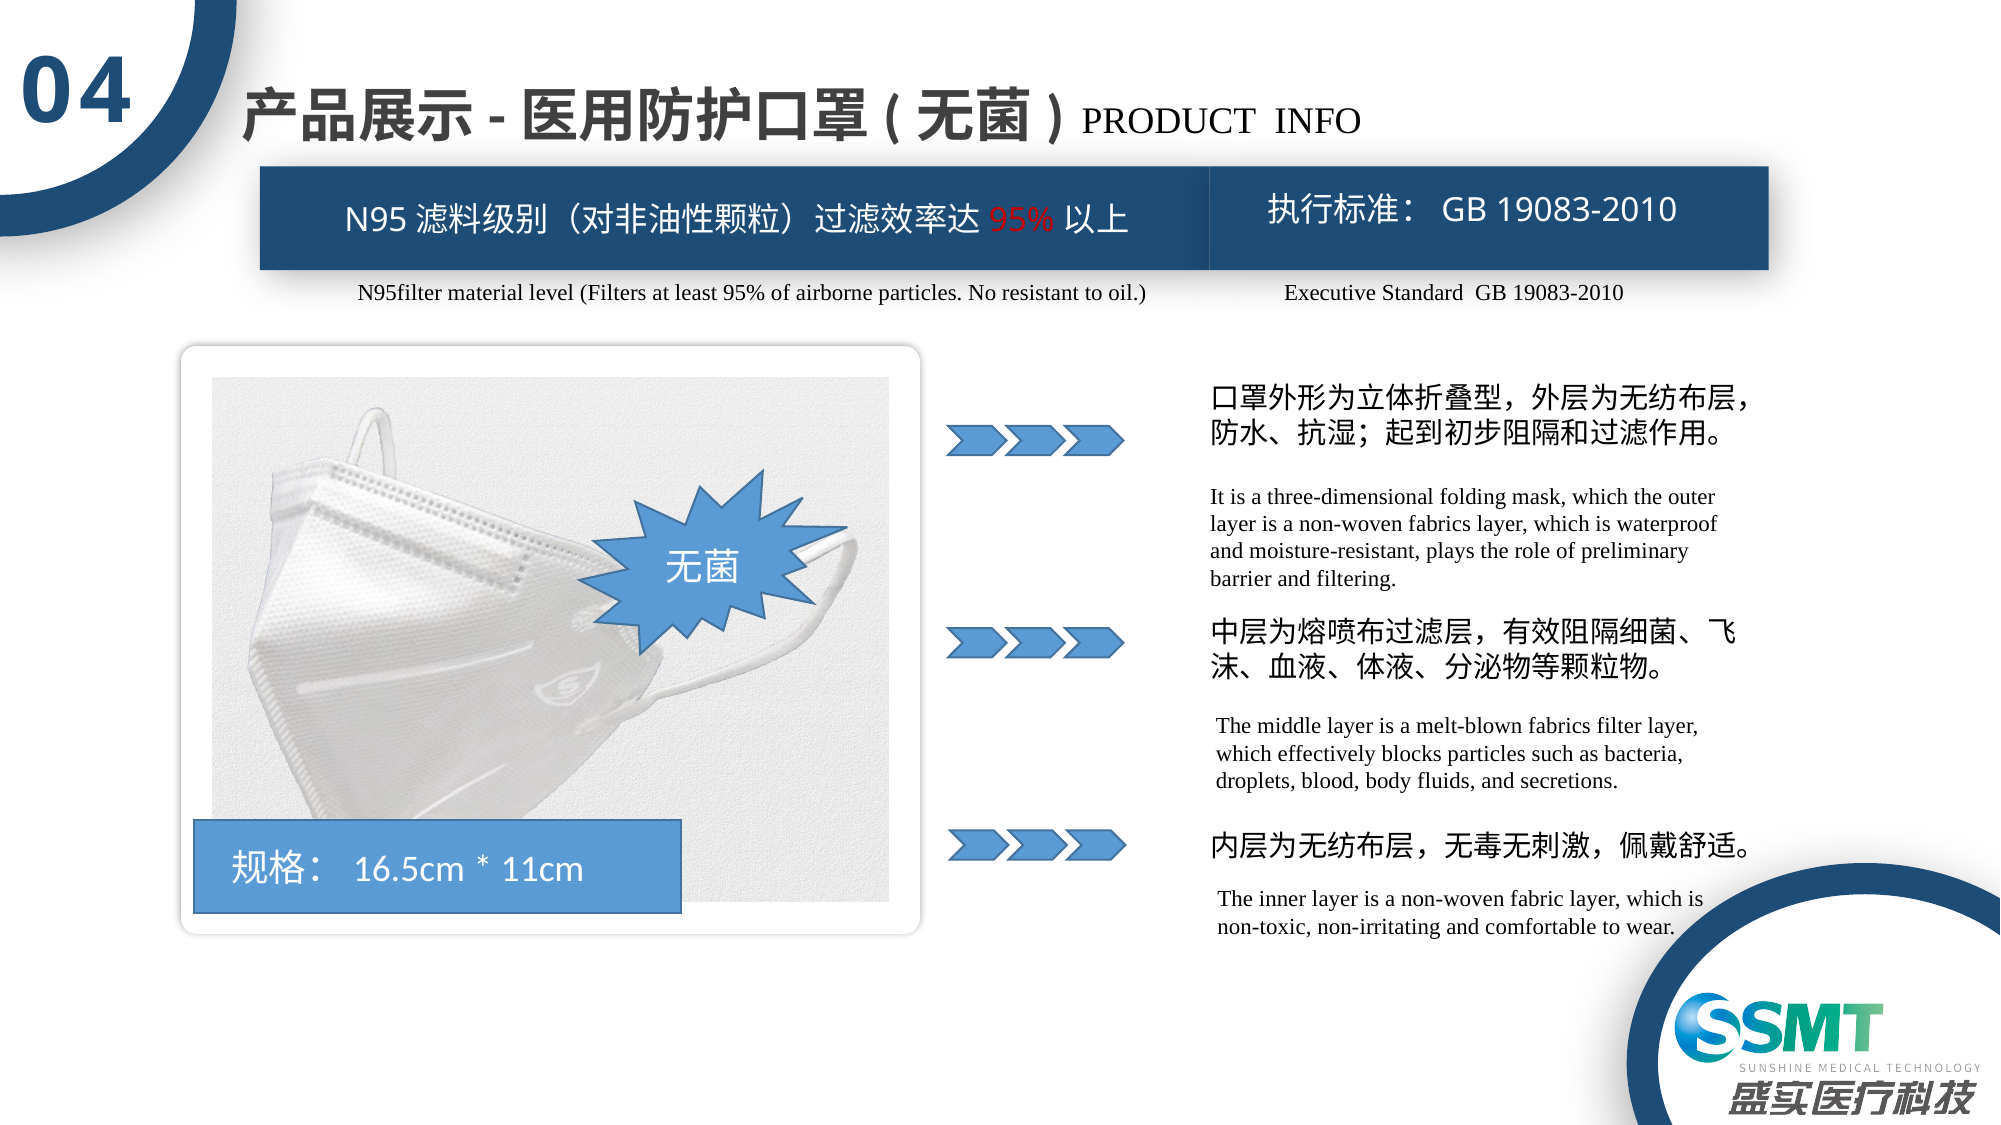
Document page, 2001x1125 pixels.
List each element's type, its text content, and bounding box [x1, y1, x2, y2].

text_box 中层为熔喷布过滤层，有效阻隔细菌、飞沫、血液、体液、分泌物等颗粒物。 [1195, 605, 1756, 691]
text_box [1062, 627, 1125, 659]
text_box [1004, 424, 1067, 457]
text_box 规格：16.5cm * 11cm [193, 819, 682, 914]
text_box [947, 829, 1010, 861]
text_box 执行标准：GB 19083-2010 [1252, 180, 1798, 236]
text_box 内层为无纺布层，无毒无刺激，佩戴舒适。 [1195, 820, 1755, 870]
text_box It is a three-dimensional folding mask, which the outer layer is a non-woven fabrics layer, which is waterproof and moisture-resistant, plays the role of preliminary barrier and filtering. [1195, 473, 1769, 599]
text_box [1209, 165, 1770, 271]
text_box [1005, 829, 1069, 861]
text_box PRODUCT INFO [1066, 88, 1397, 149]
text_box [1062, 424, 1125, 457]
text_box [945, 424, 1008, 457]
text_box 04 [0, 22, 153, 148]
text_box 口罩外形为立体折叠型，外层为无纺布层，防水、抗湿；起到初步阻隔和过滤作用。 [1195, 372, 1769, 457]
text_box [1004, 627, 1067, 659]
text_box N95filter material level (Filters at least 95% of airborne particles. No resistant to oil.) Executive Standard GB 19083-2010 [337, 270, 1756, 313]
text_box [1064, 829, 1127, 861]
text_box N95滤料级别（对非油性颗粒）过滤效率达95%以上 [261, 179, 1195, 246]
text_box The inner layer is a non-woven fabric layer, which is non-toxic, non-irritating and comfortable to wear. [1202, 876, 1747, 992]
text_box 产品展示-医用防护口罩(无菌) [226, 70, 1080, 226]
text_box [0, 0, 217, 217]
picture [211, 377, 889, 903]
text_box [945, 627, 1008, 659]
text_box The middle layer is a melt-blown fabrics filter layer, which effectively blocks particles such as bacteria, droplets, blood, body fluids, and secretions. [1201, 703, 1755, 801]
text_box [259, 165, 1203, 271]
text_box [1642, 878, 2000, 1125]
